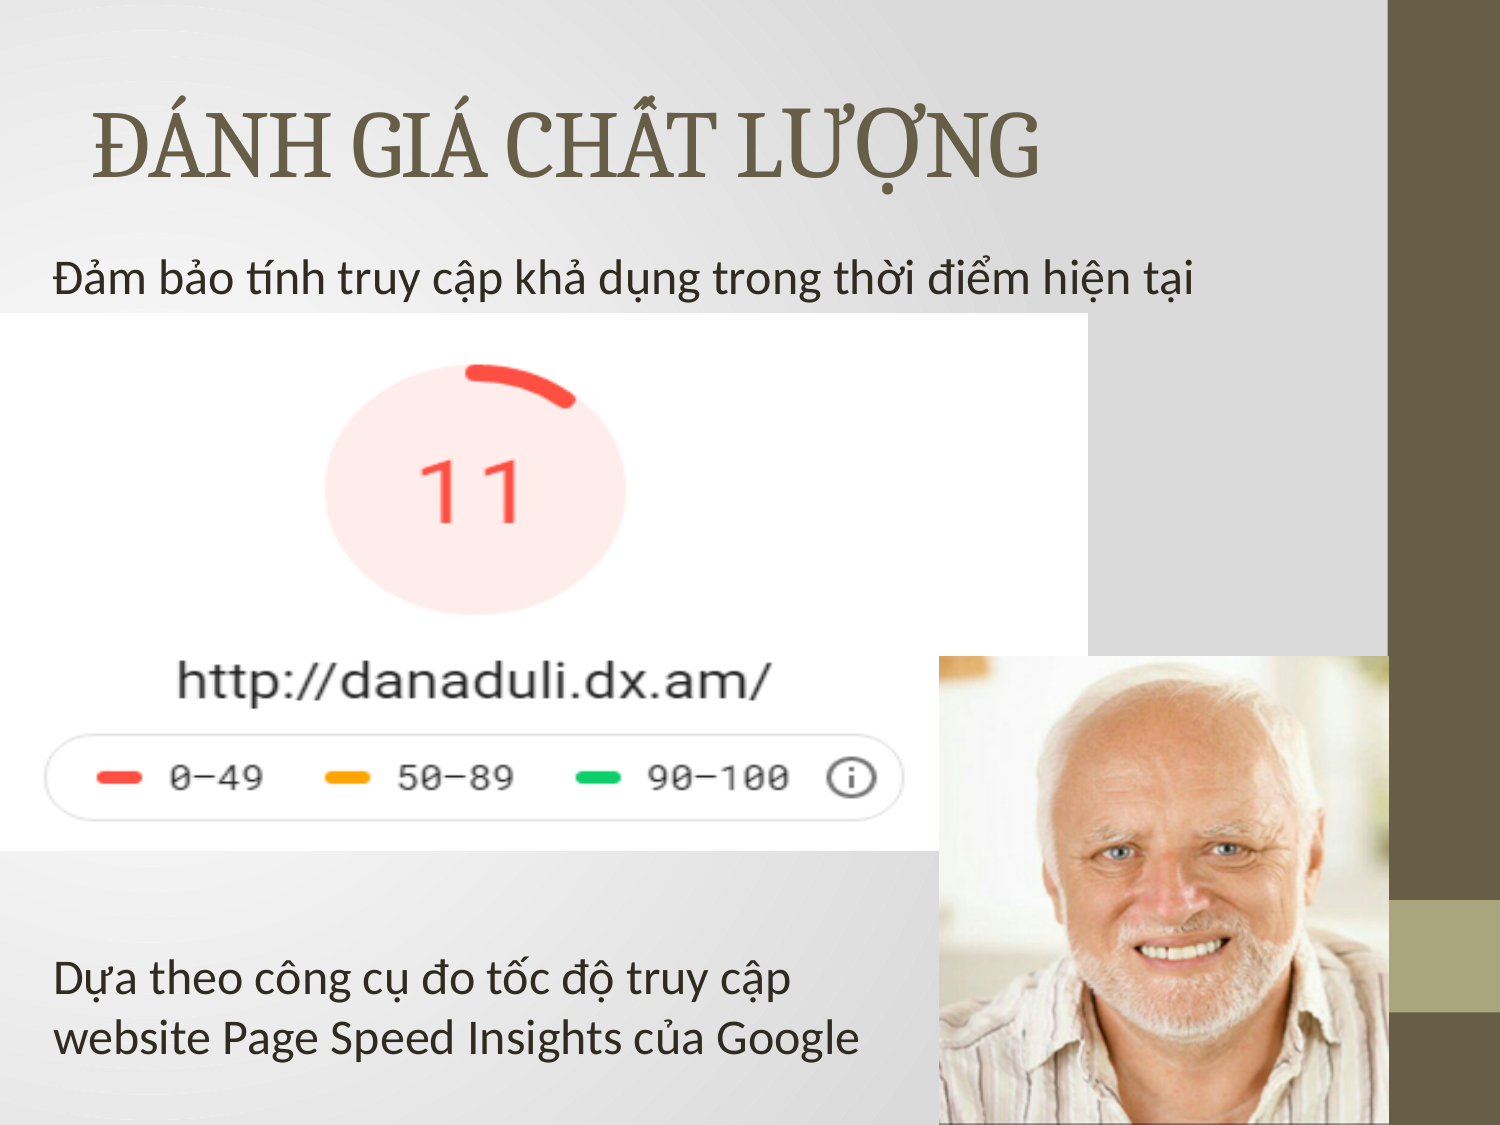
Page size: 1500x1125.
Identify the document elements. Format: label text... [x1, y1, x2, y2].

text_box Đảm bảo tính truy cập khả dụng trong thời điểm hiện tại [37, 237, 1325, 313]
picture [0, 312, 1390, 1125]
title ĐÁNH GIÁ CHẤT LƯỢNG [75, 45, 1325, 233]
text_box Dựa theo công cụ đo tốc độ truy cập website Page Speed Insights của Google [38, 937, 936, 1073]
